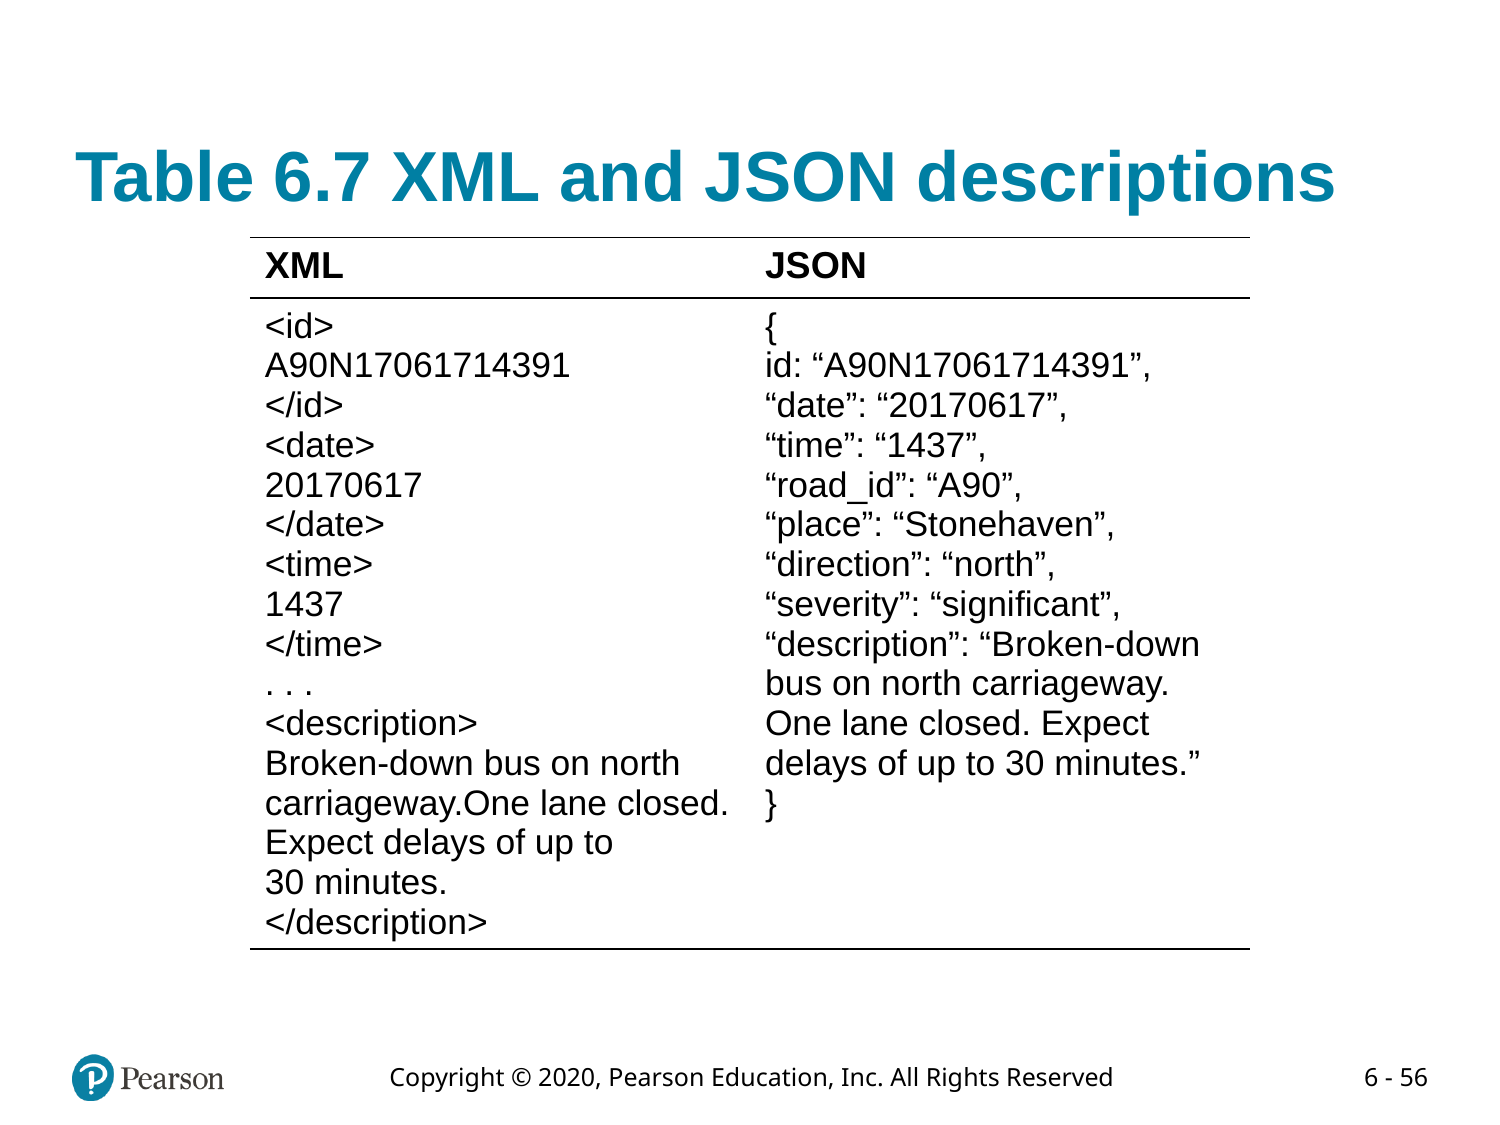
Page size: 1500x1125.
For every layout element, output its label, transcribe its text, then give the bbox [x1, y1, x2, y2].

table_cell <id> A90N17061714391 </id> <date> 20170617 </date> <time> 1437 </time> . . . <description> Broken-down bus on north carriageway.One lane closed. Expect delays of up to 30 minutes. </description> [250, 299, 750, 948]
picture [99, 1054, 224, 1101]
title Table 6.7 XML and JSON descriptions [75, 35, 1425, 216]
table_header XML [250, 238, 750, 297]
table_cell { id: “A90N17061714391”, “date”: “20170617”, “time”: “1437”, “road_id”: “A90”, “place”: “Stonehaven”, “direction”: “north”, “severity”: “significant”, “description”: “Broken-down bus on north carriageway. One lane closed. Expect delays of up to 30 minutes.” } [750, 299, 1250, 948]
table_header JSON [750, 238, 1250, 297]
picture [72, 1054, 89, 1072]
picture [72, 1087, 83, 1101]
picture [81, 1064, 107, 1089]
